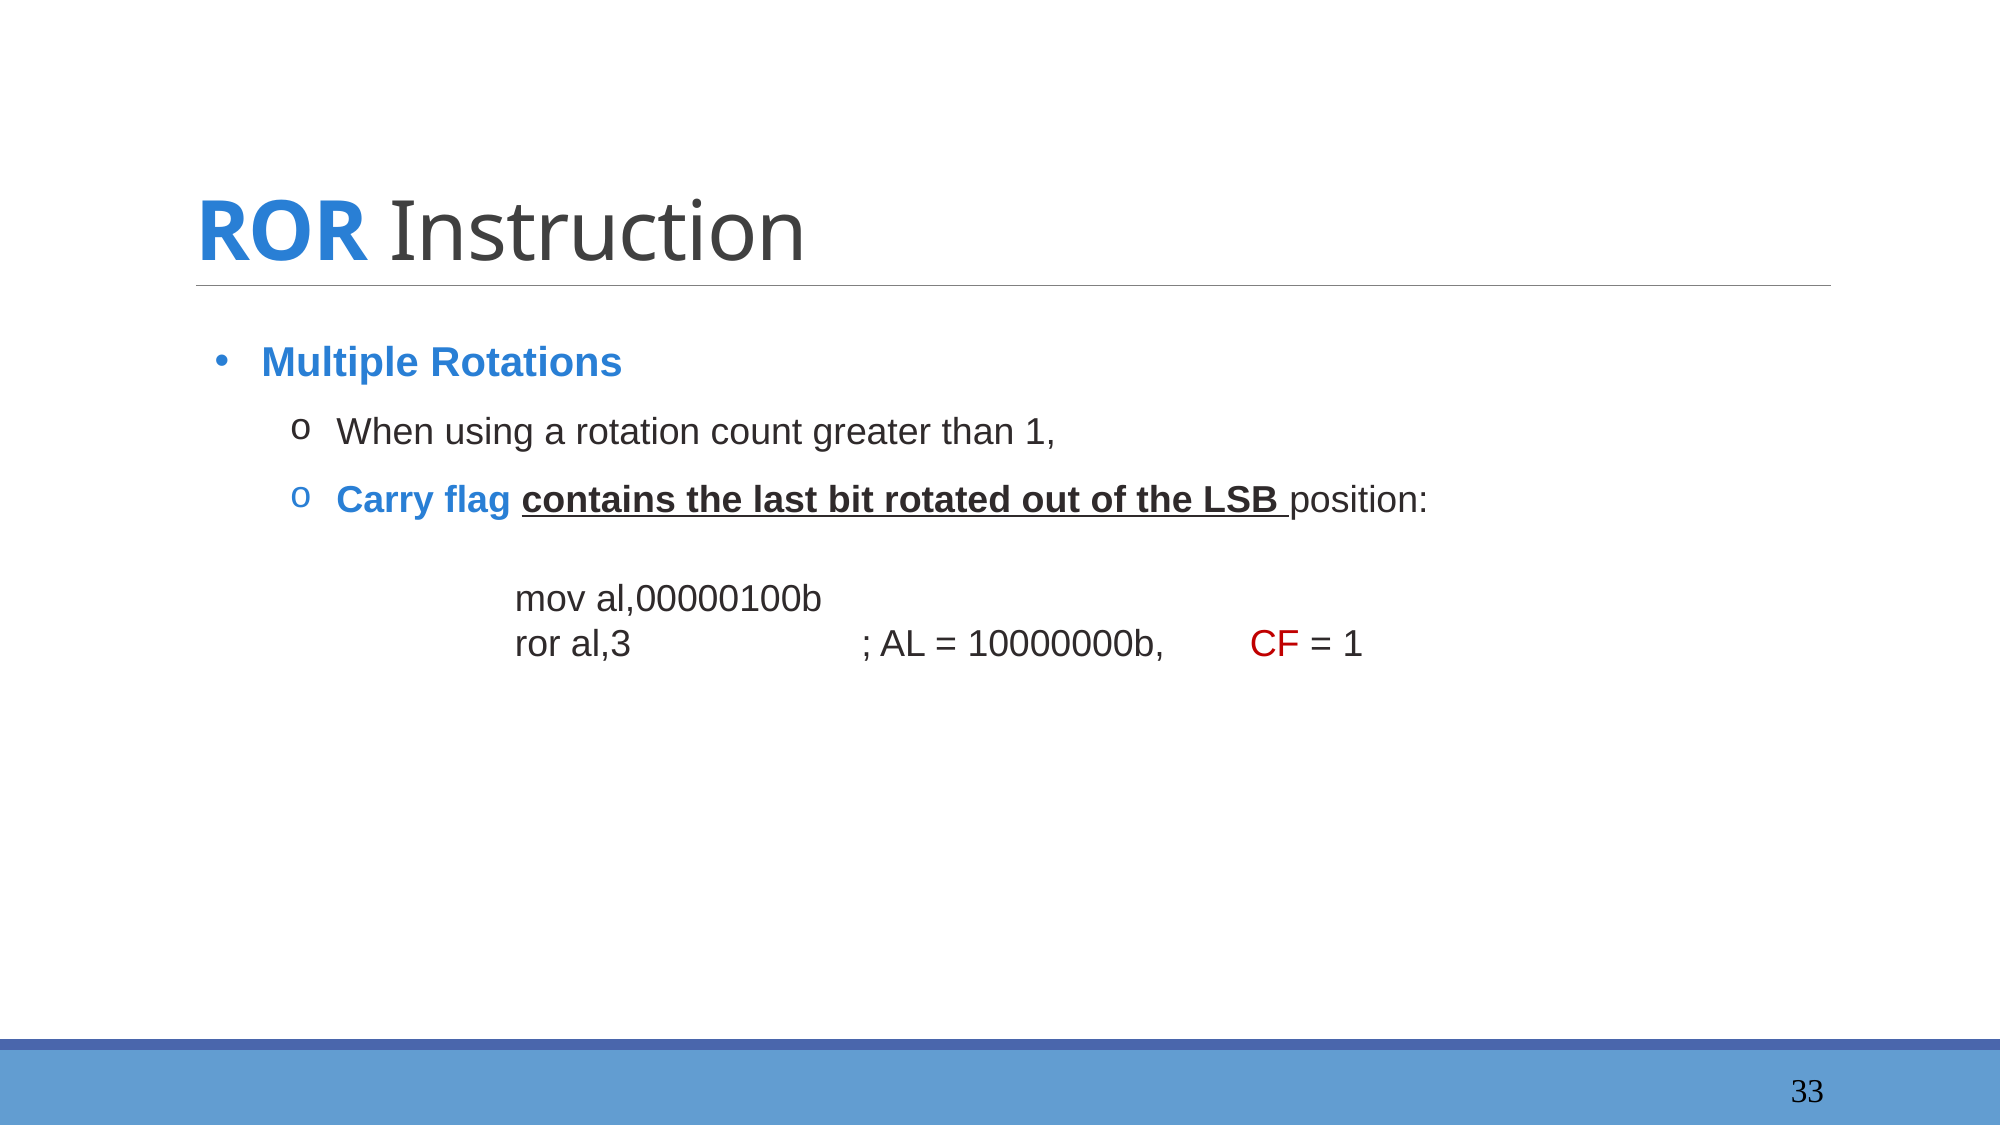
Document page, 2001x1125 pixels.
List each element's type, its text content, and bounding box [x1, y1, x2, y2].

text_box Multiple Rotations When using a rotation count greater than 1, Carry flag contains the last bit rotated out of the LSB position: [199, 302, 1830, 528]
slide_number 34 [1624, 1059, 1840, 1120]
text_box mov al,00000100b ror al,3 ; AL = 10000000b, CF = 1 [499, 566, 1638, 671]
title ROR Instruction [180, 47, 1830, 285]
